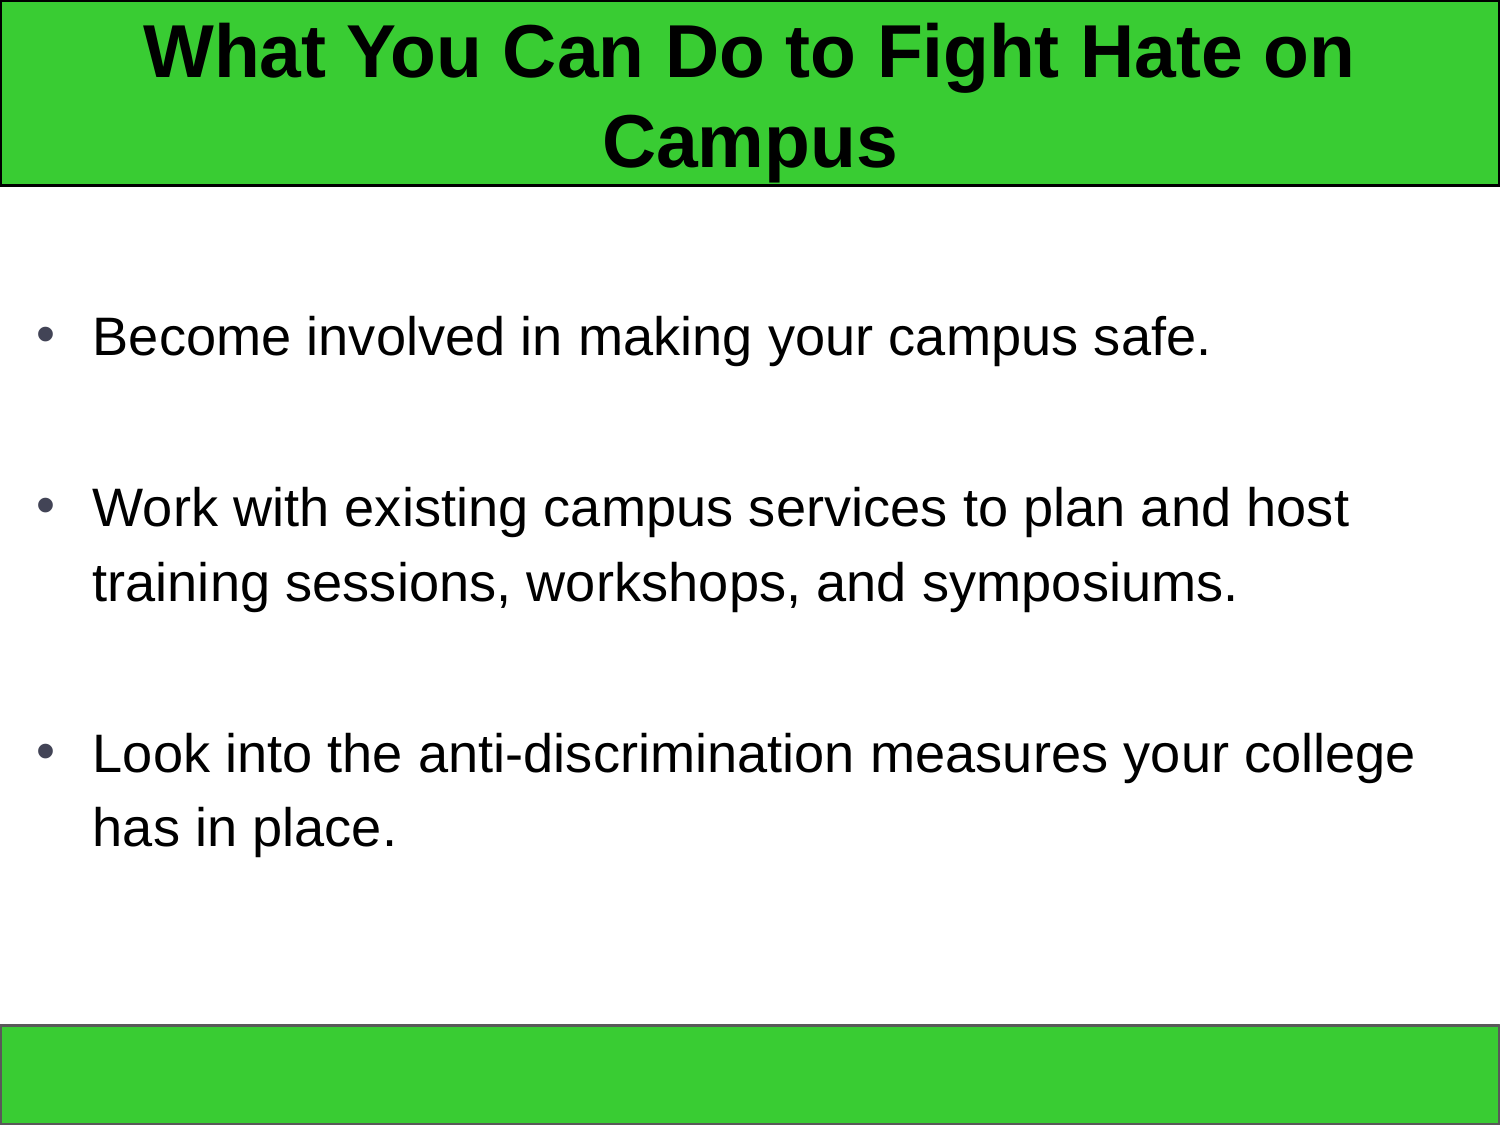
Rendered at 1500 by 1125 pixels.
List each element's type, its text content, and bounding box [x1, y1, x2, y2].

text_box [0, 1025, 1500, 1125]
title What You Can Do to Fight Hate on Campus [0, 0, 1500, 186]
list Become involved in making your campus safe. Work with existing campus services to plan and host training sessions, workshops, and symposiums. Look into the anti-discrimination measures your college has in place. [21, 284, 1474, 945]
